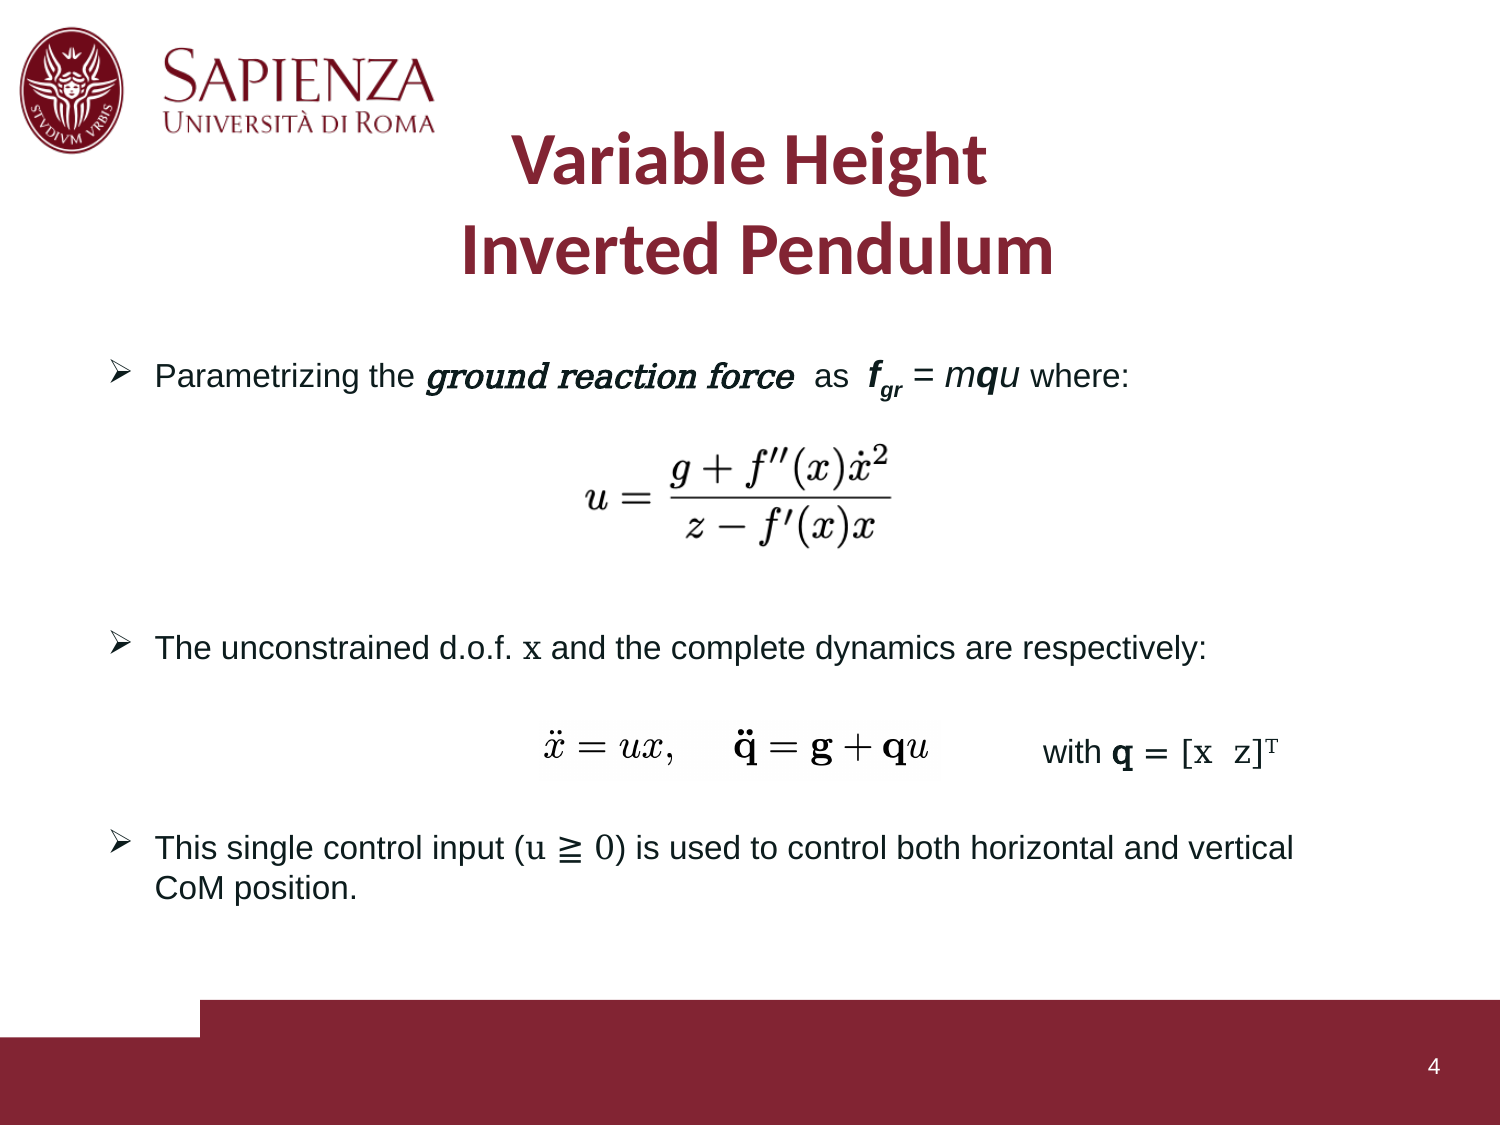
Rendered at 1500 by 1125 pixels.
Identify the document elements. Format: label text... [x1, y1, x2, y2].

picture [574, 424, 926, 563]
text_box 4 [1412, 1044, 1500, 1114]
text_box with q = [x z]T [1028, 722, 1304, 778]
picture [539, 720, 942, 781]
text_box Parametrizing the ground reaction force as fgr = mqu where: The unconstrained d.o.f. x and the complete dynamics are respectively: This single control input (u ≧ 0) is used to control both horizontal and vertical CoM position. [92, 342, 1388, 994]
title Variable Height Inverted Pendulum [112, 101, 1388, 342]
